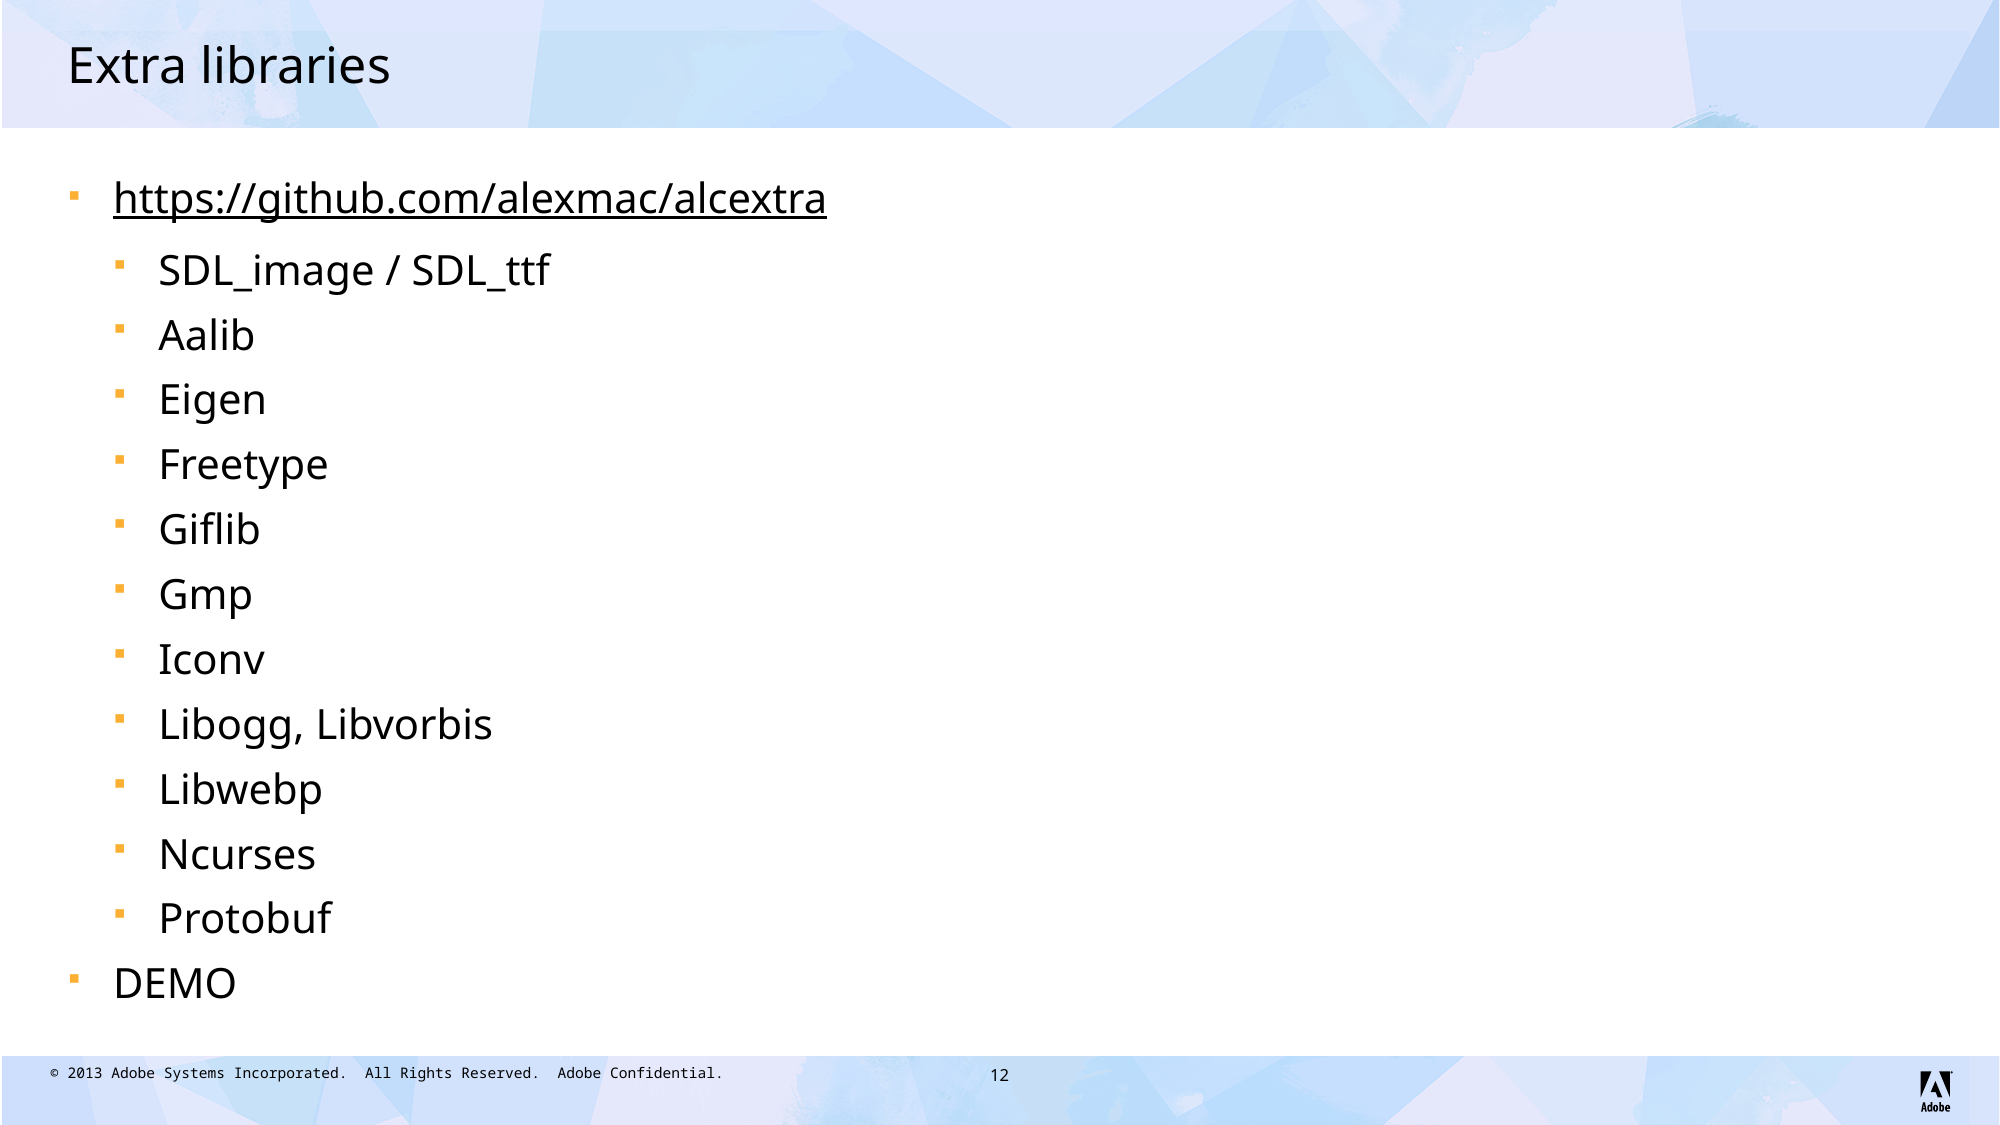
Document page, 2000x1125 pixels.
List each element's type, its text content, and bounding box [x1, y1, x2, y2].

slide_number 12 [916, 1062, 1083, 1091]
title Extra libraries [49, 30, 1950, 98]
list https://github.com/alexmac/alcextra SDL_image / SDL_ttf Aalib Eigen Freetype Giflib Gmp Iconv Libogg, Libvorbis Libwebp Ncurses Protobuf DEMO [49, 162, 1950, 1013]
picture [1, 0, 2000, 128]
picture [1, 1056, 2000, 1125]
